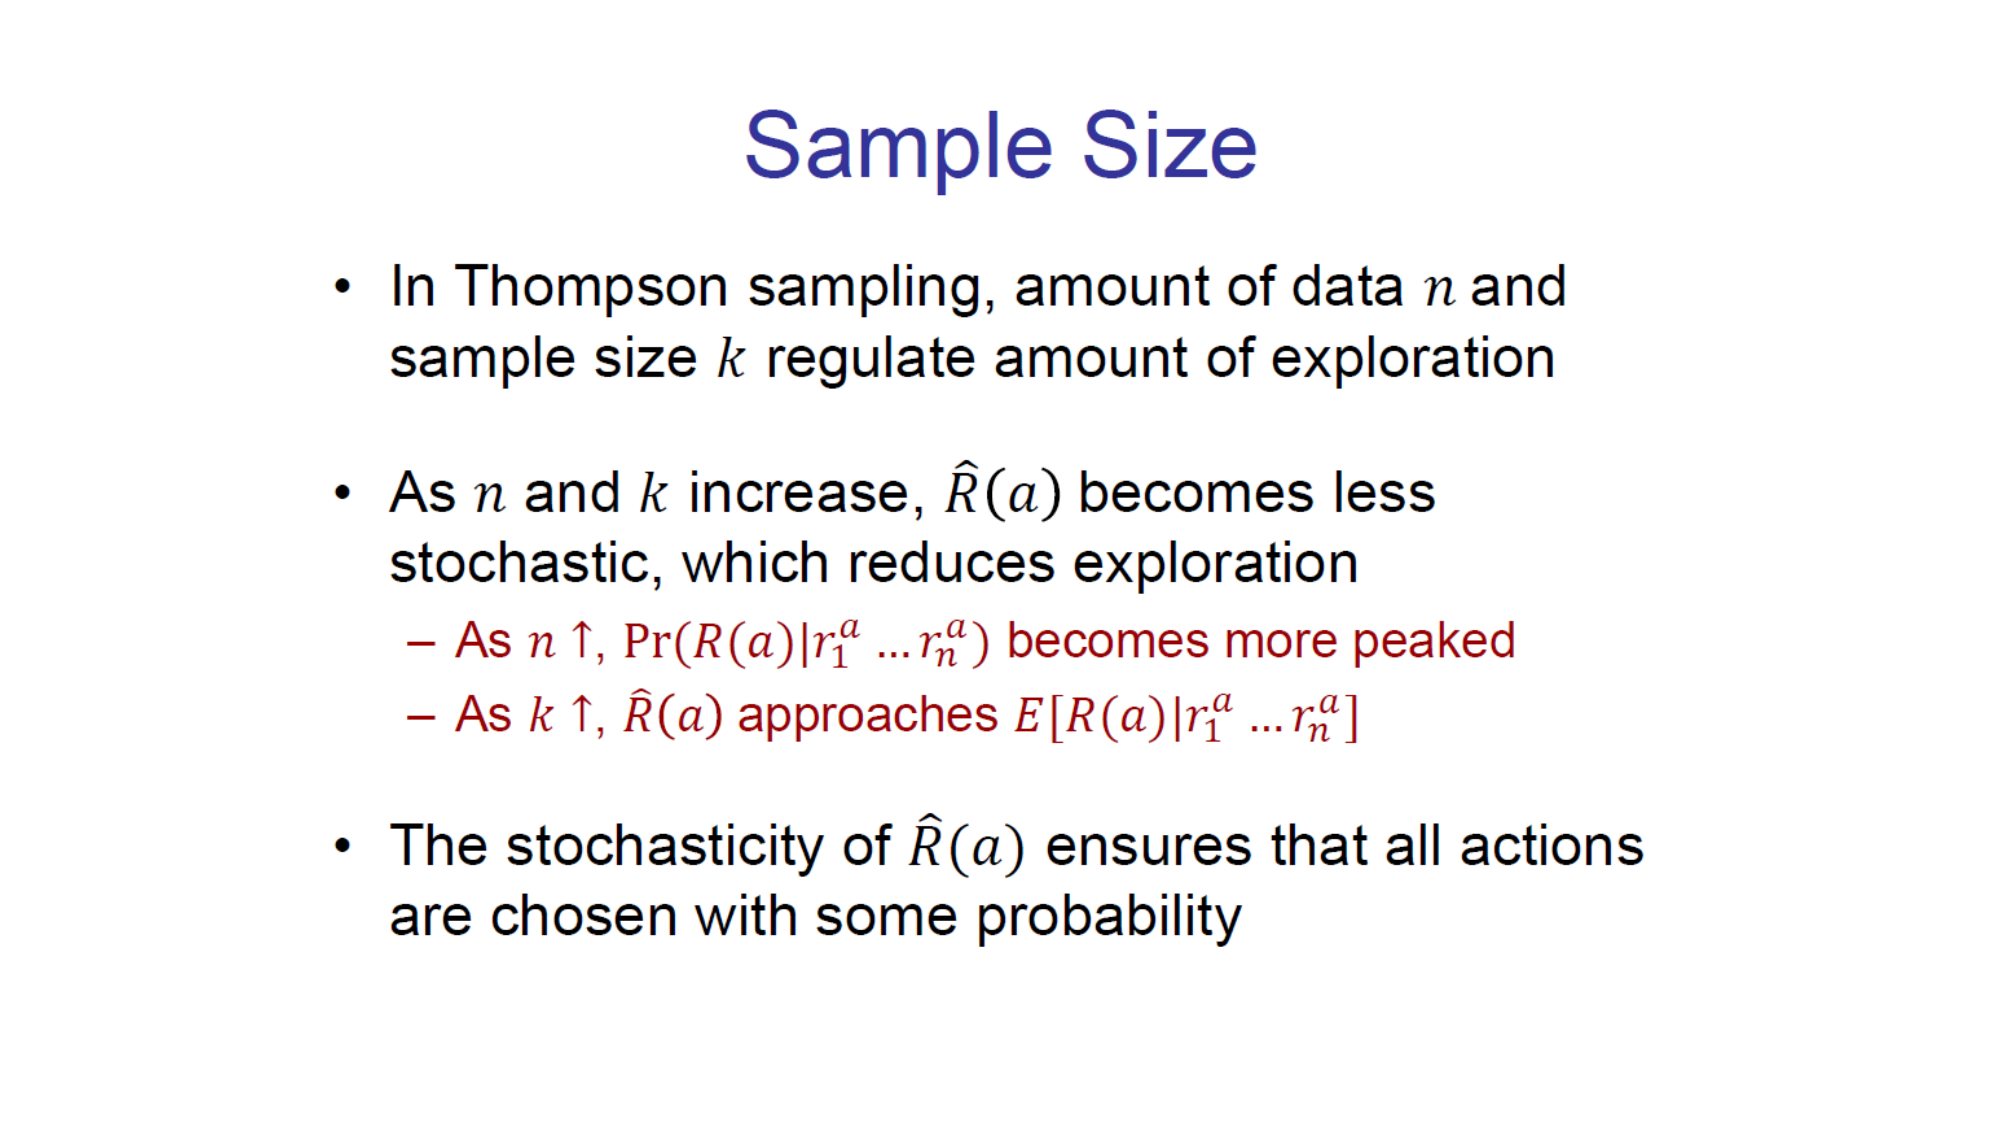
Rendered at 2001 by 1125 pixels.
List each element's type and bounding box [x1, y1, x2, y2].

picture [274, 98, 1701, 1042]
